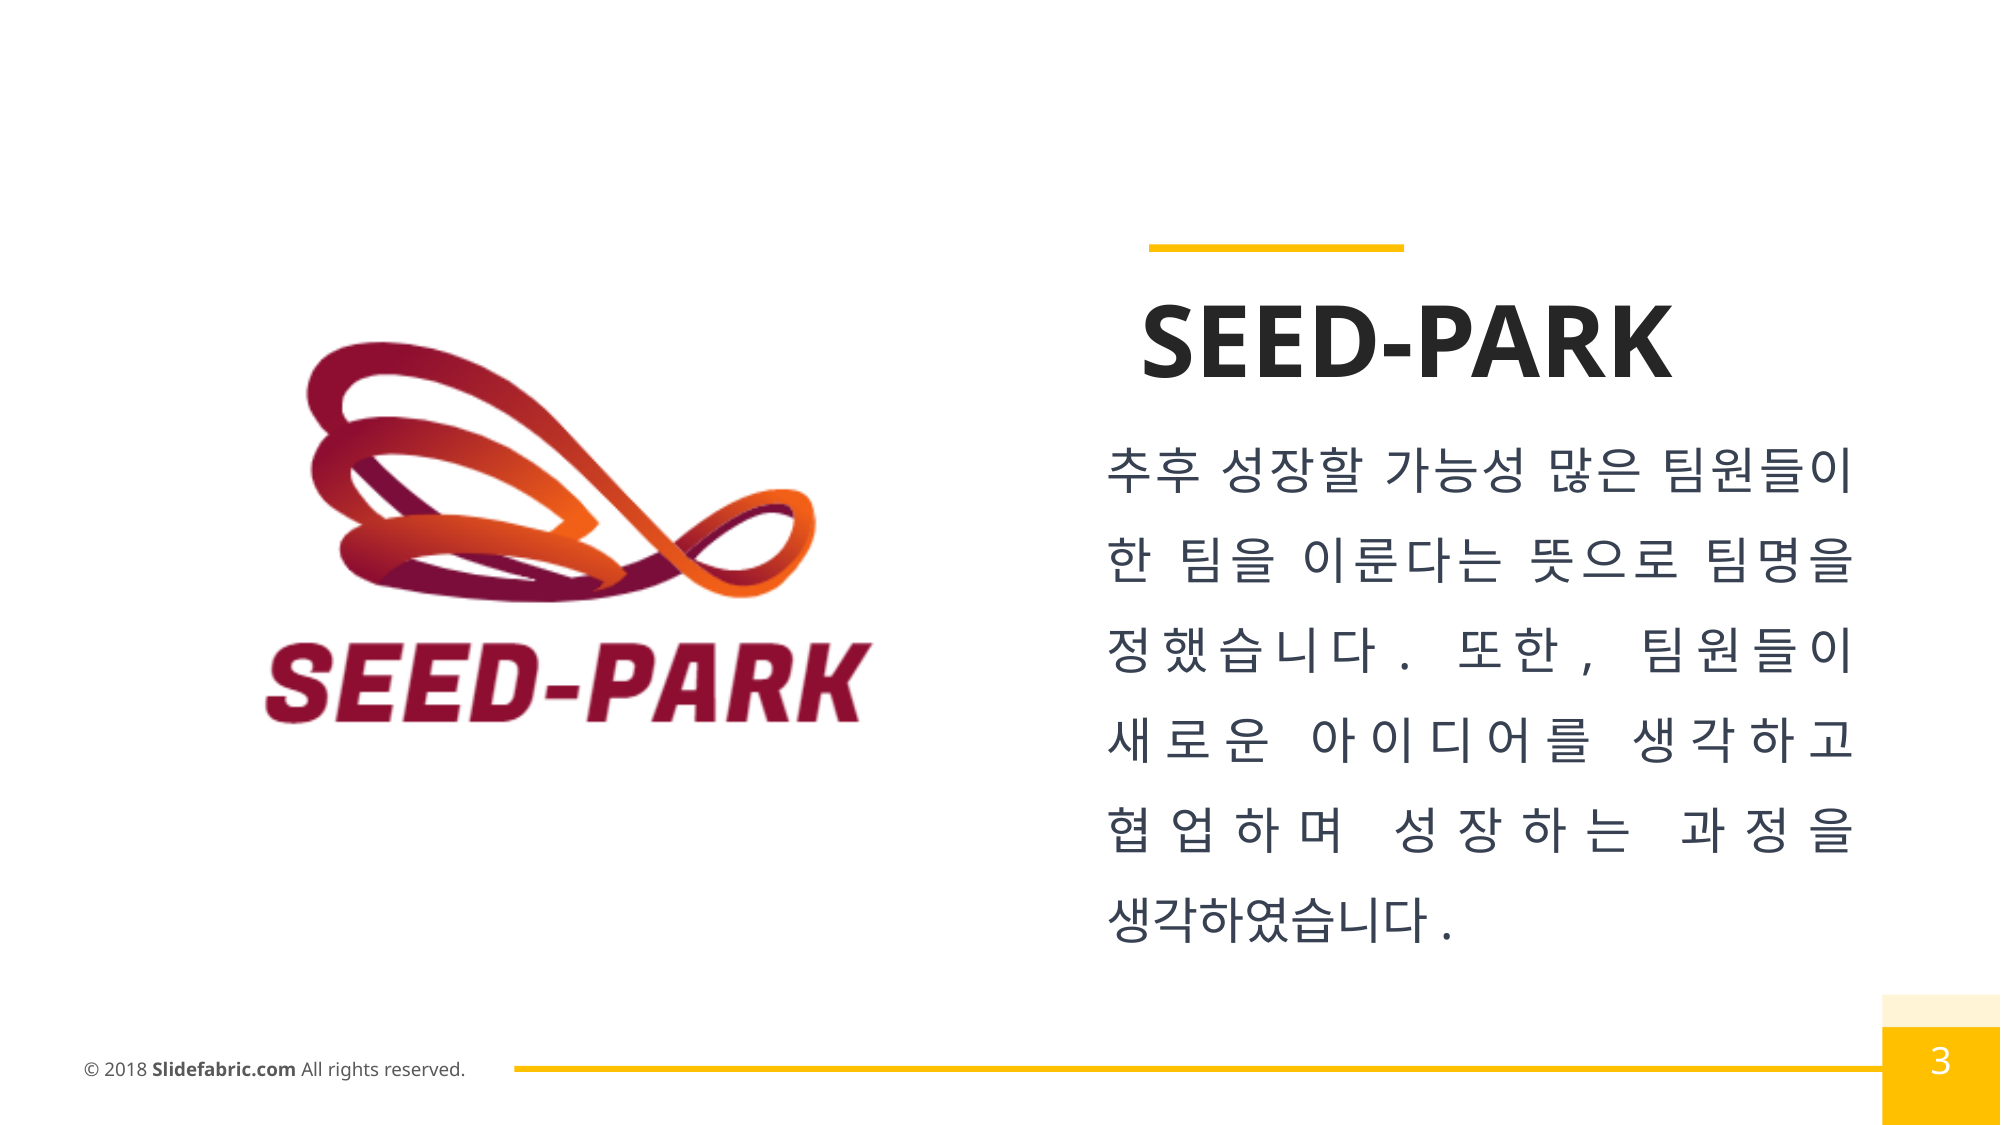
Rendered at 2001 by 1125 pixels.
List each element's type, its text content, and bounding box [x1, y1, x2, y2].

text_box [1043, 0, 2000, 1028]
text_box SEED-PARK [1125, 270, 1745, 406]
text_box 추후 성장할 가능성 많은 팀원들이 한 팀을 이룬다는 뜻으로 팀명을 정했습니다. 또한, 팀원들이 새로운 아이디어를 생각하고 협업하며 성장하는 과정을 생각하였습니다. [1091, 401, 1870, 957]
picture [235, 285, 901, 748]
text_box [1148, 243, 1405, 253]
